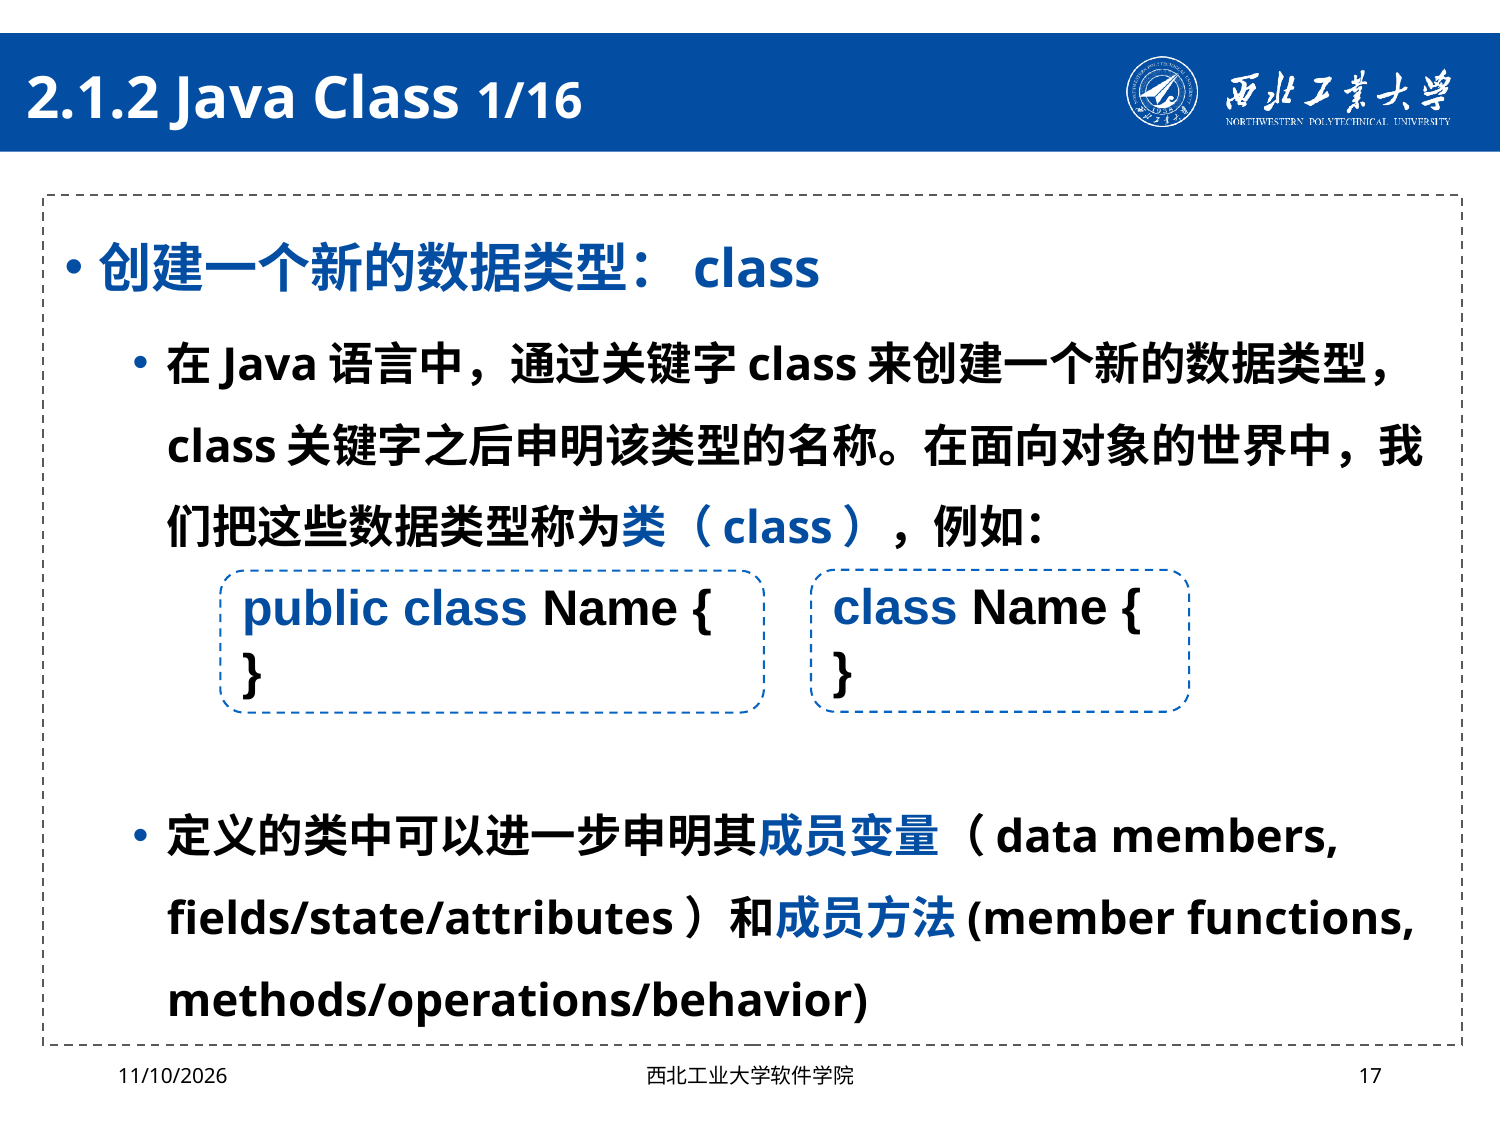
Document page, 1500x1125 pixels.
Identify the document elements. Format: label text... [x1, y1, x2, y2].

slide_number 17 [1059, 1055, 1397, 1116]
footer 西北工业大学软件学院 [496, 1055, 1004, 1116]
text_box public class Name { } [220, 570, 764, 713]
text_box class Name { } [811, 569, 1190, 712]
picture [1126, 56, 1198, 127]
title 2.1.2 Java Class 1/16 [11, 49, 1115, 149]
picture [1226, 68, 1451, 125]
list 创建一个新的数据类型：class 在Java语言中，通过关键字class来创建一个新的数据类型，class关键字之后申明该类型的名称。在面向对象的世界中，我们把这些数据类型称为类（class），例如： 定义的类中可以进一步申明其成员变量（data members, fields/state/attributes）和成员方法(member functions, methods/operations/behavior) [49, 201, 1457, 1036]
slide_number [103, 1055, 441, 1116]
